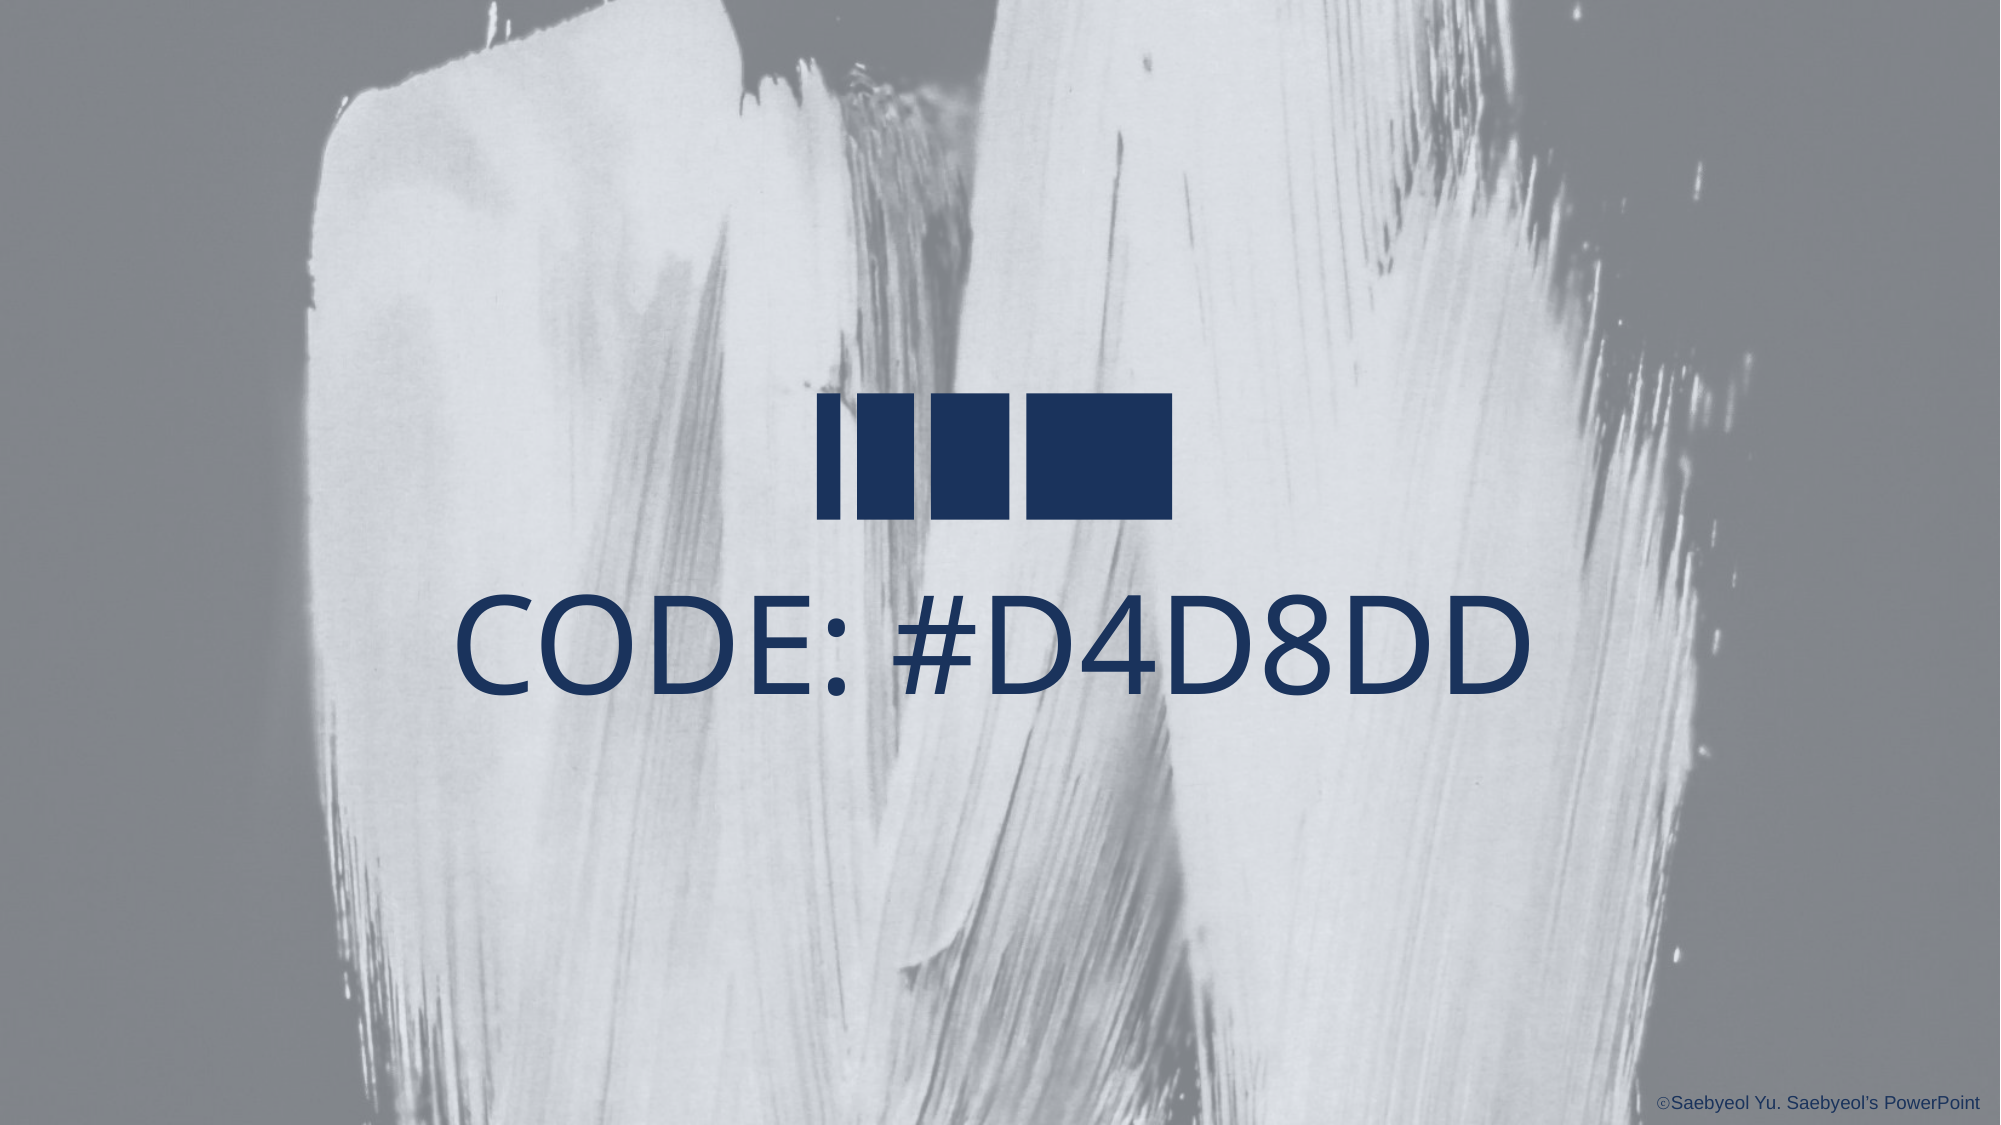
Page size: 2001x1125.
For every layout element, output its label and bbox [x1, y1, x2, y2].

picture [0, 0, 2000, 1125]
text_box [369, 393, 1620, 732]
